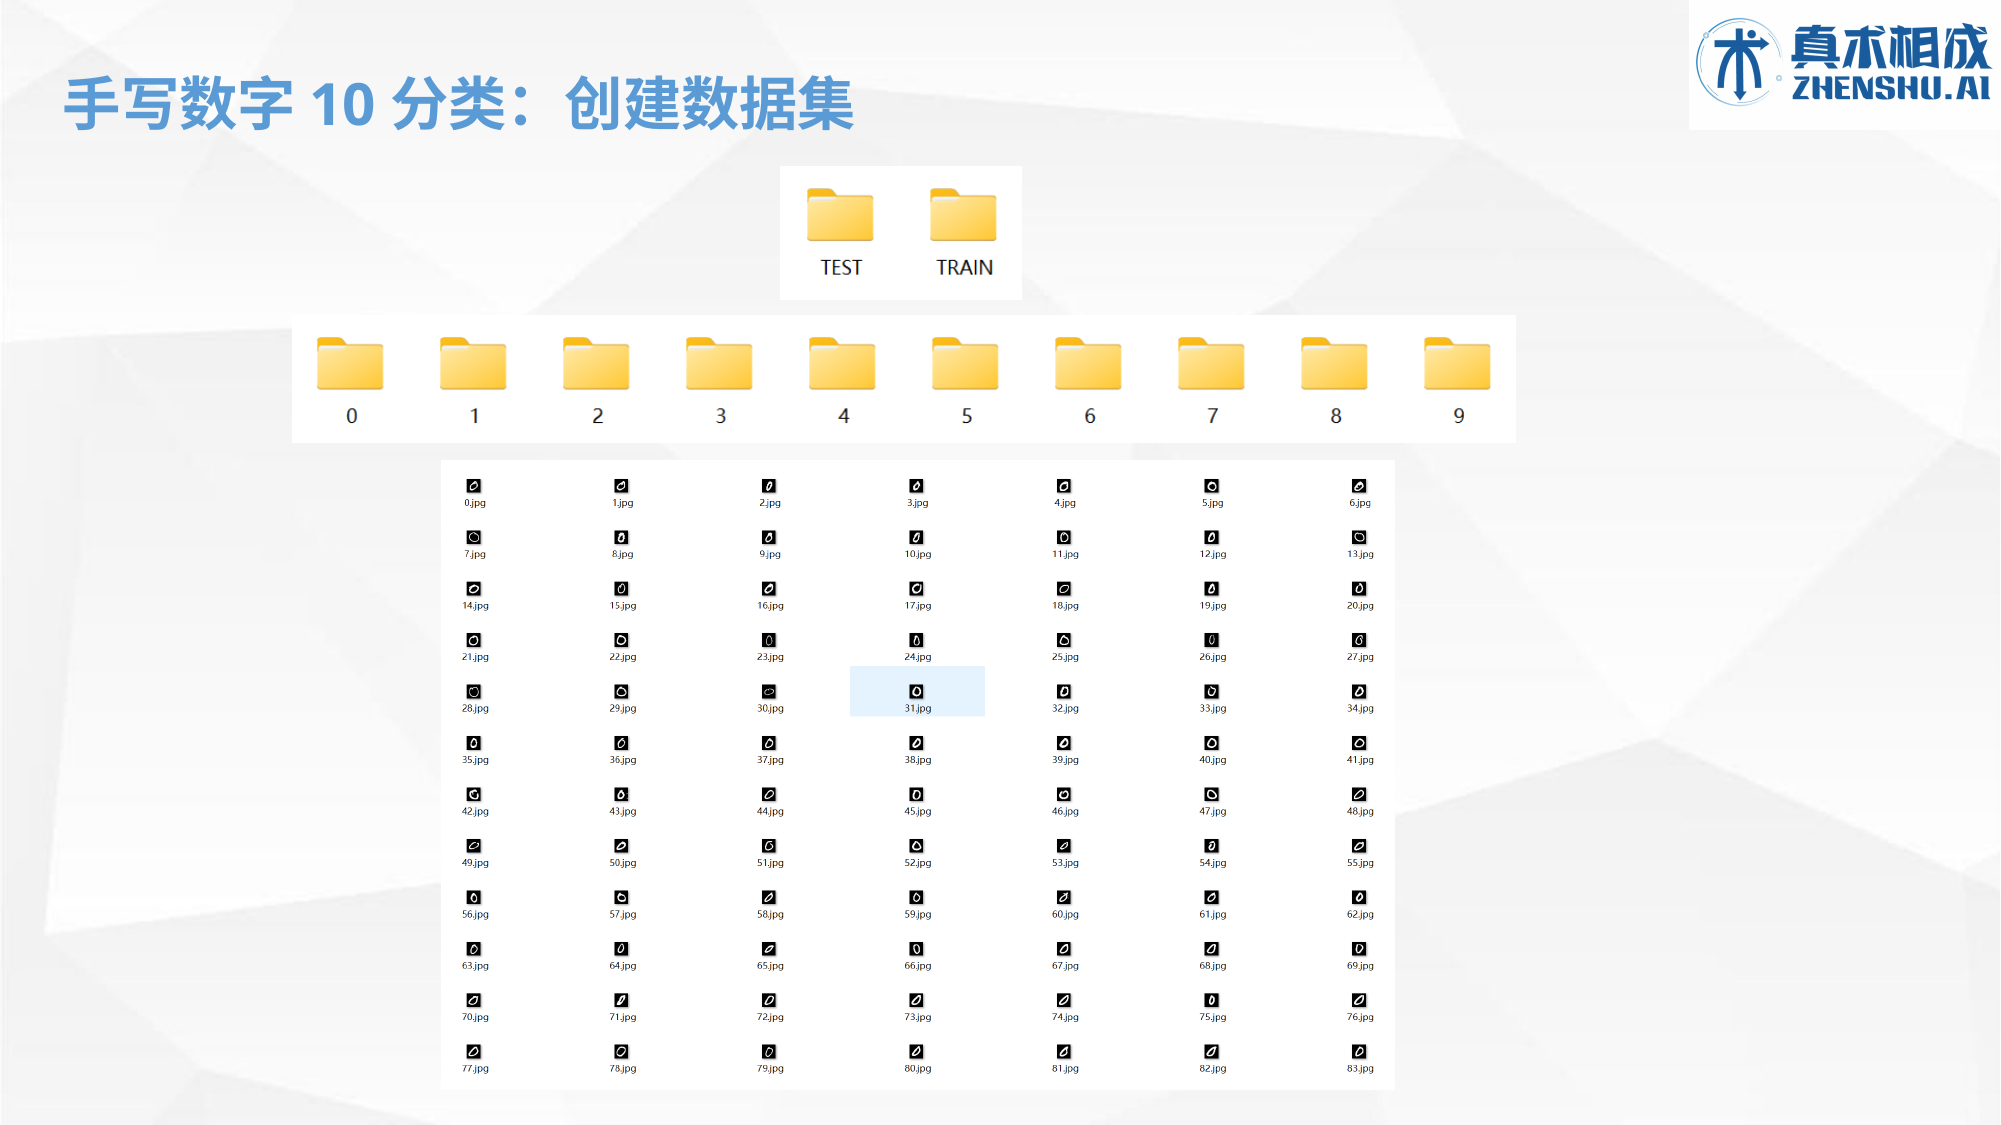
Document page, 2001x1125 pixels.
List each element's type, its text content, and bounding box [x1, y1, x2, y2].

picture [0, 0, 2001, 1125]
text_box 手写数字10分类：创建数据集 [48, 59, 1356, 145]
